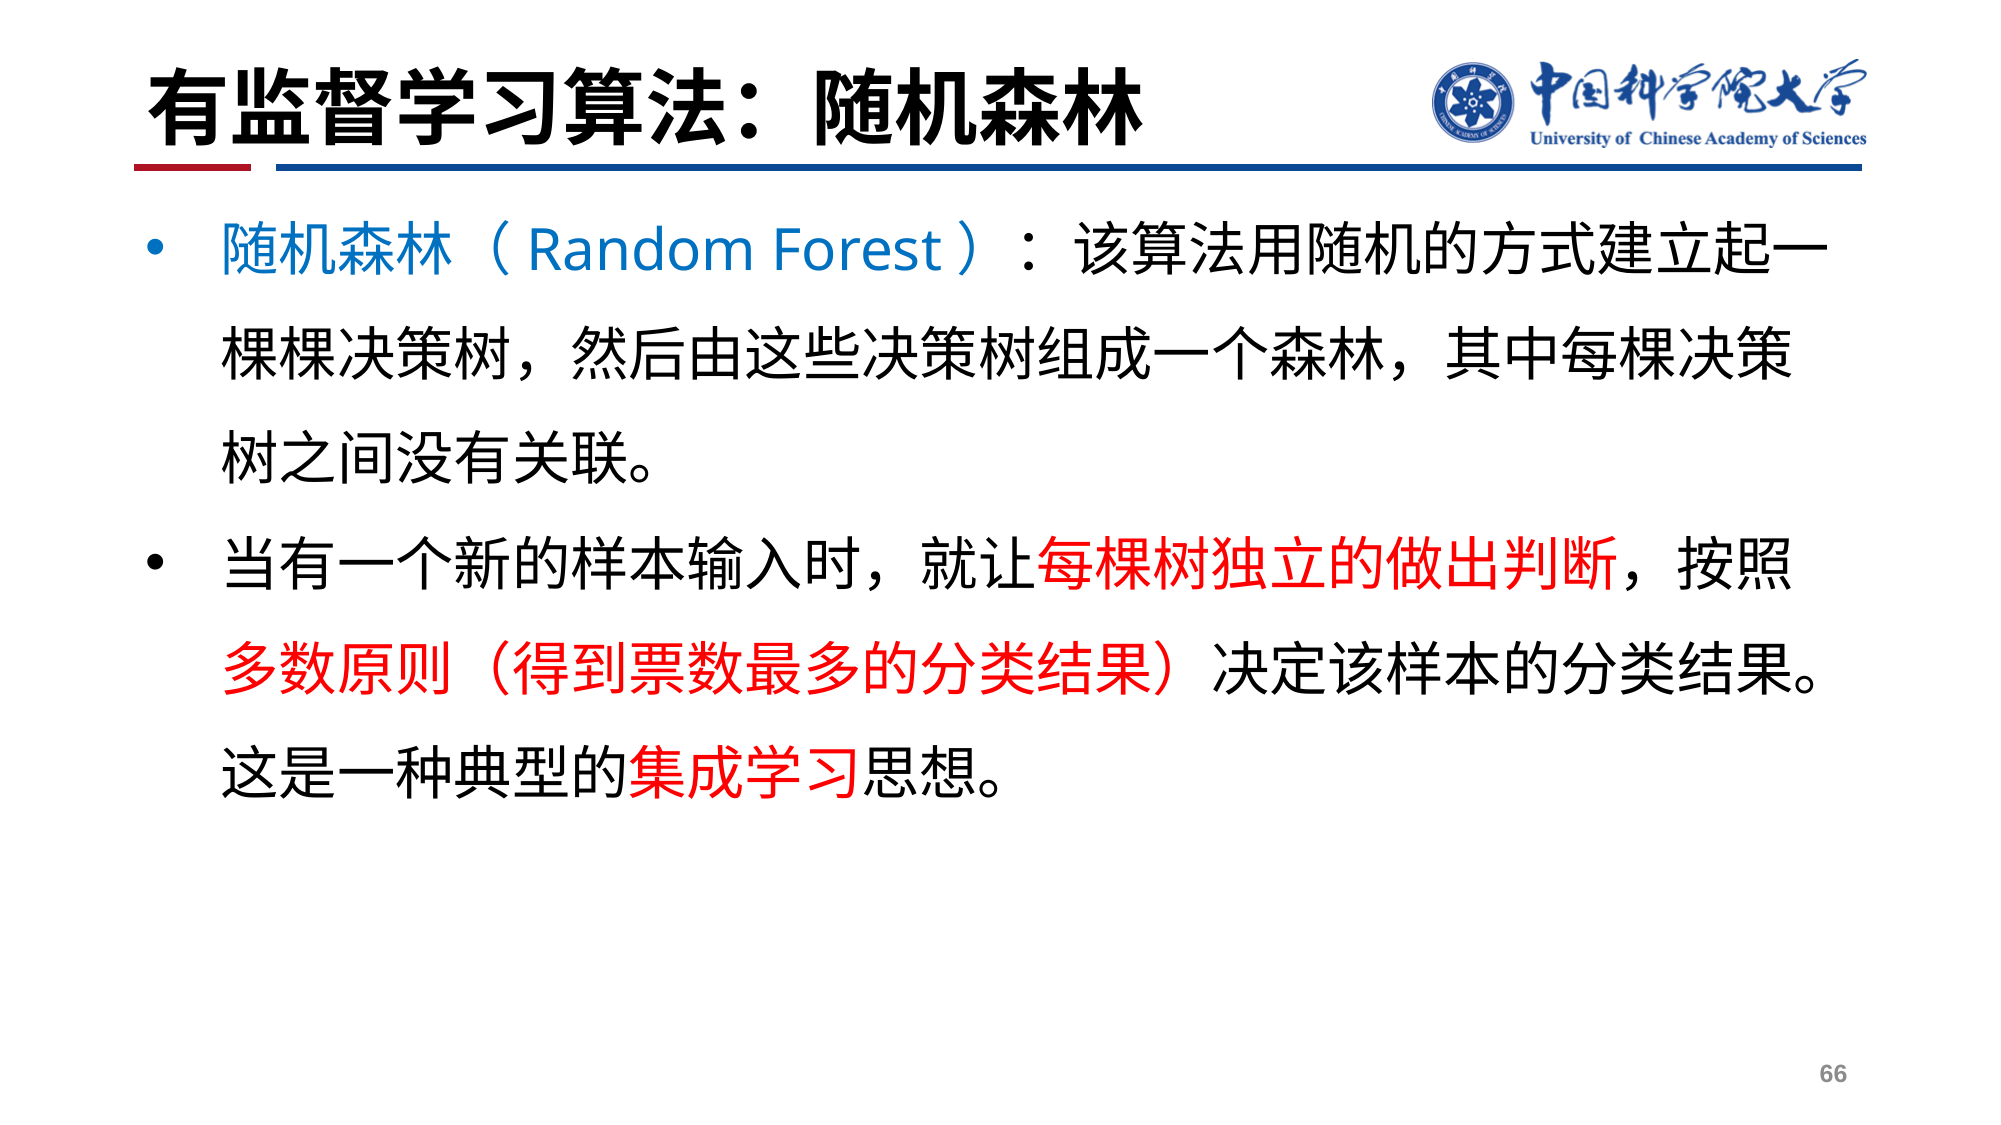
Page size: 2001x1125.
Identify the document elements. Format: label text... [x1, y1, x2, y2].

text_box 随机森林（Random Forest）：该算法用随机的方式建立起一棵棵决策树，然后由这些决策树组成一个森林，其中每棵决策树之间没有关联。 当有一个新的样本输入时，就让每棵树独立的做出判断，按照多数原则（得到票数最多的分类结果）决定该样本的分类结果。这是一种典型的集成学习思想。 [130, 169, 1863, 814]
title 有监督学习算法：随机森林 [130, 0, 1469, 163]
picture [1469, 59, 1867, 148]
slide_number 66 [1412, 1042, 1863, 1103]
